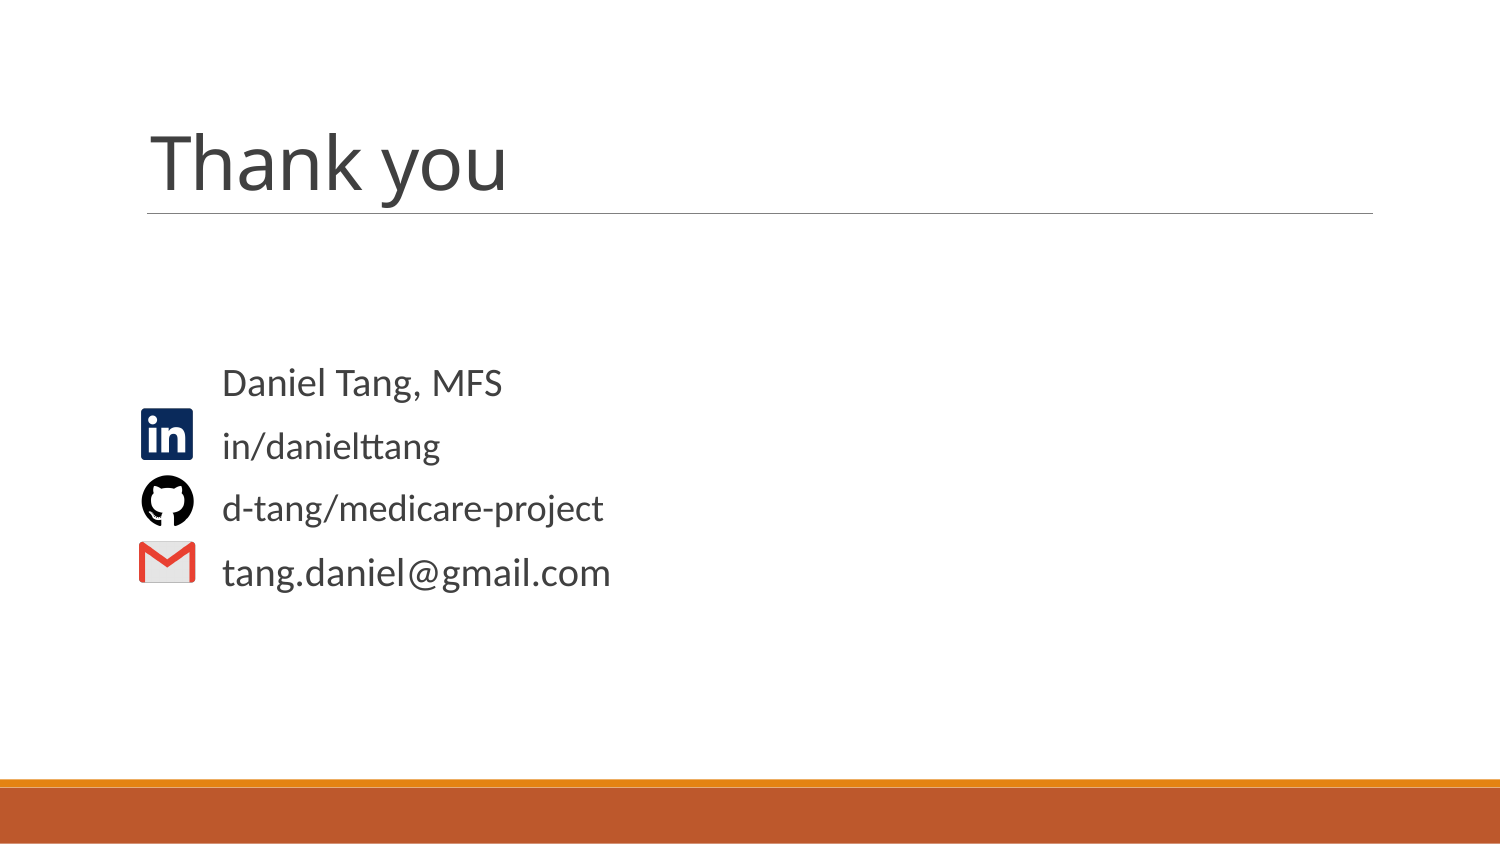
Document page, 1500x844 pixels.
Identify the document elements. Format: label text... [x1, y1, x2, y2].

list Daniel Tang, MFS in/danielttang d-tang/medicare-project tang.daniel@gmail.com [167, 354, 707, 605]
title Thank you [135, 35, 1373, 214]
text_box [125, 408, 209, 594]
